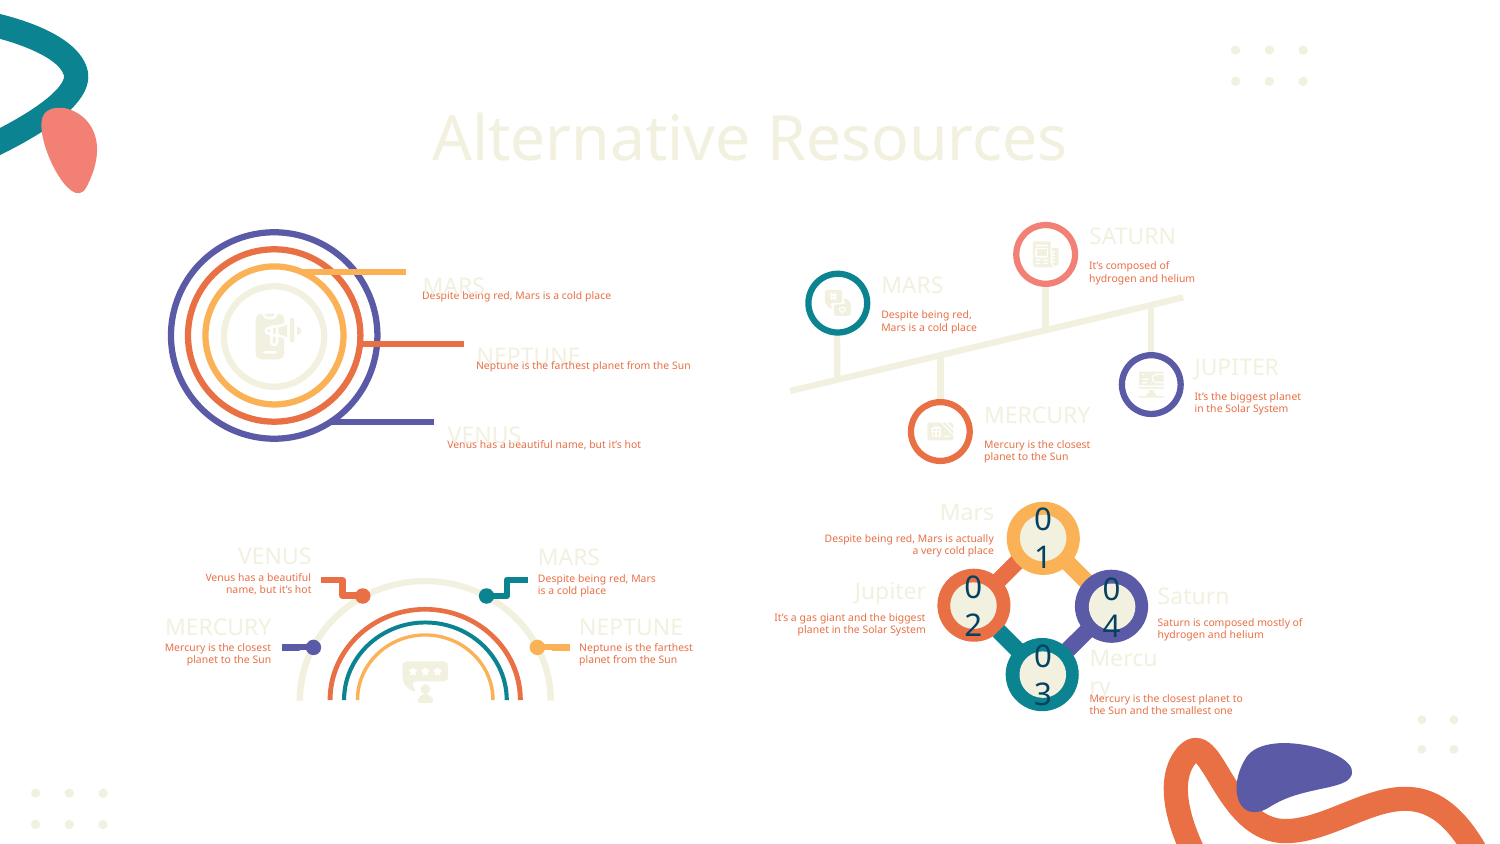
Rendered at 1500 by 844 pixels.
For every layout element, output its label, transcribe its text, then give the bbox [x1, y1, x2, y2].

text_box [170, 231, 724, 459]
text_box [740, 492, 1343, 720]
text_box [129, 539, 722, 704]
title Alternative Resources [116, 88, 1383, 183]
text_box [789, 218, 1326, 471]
